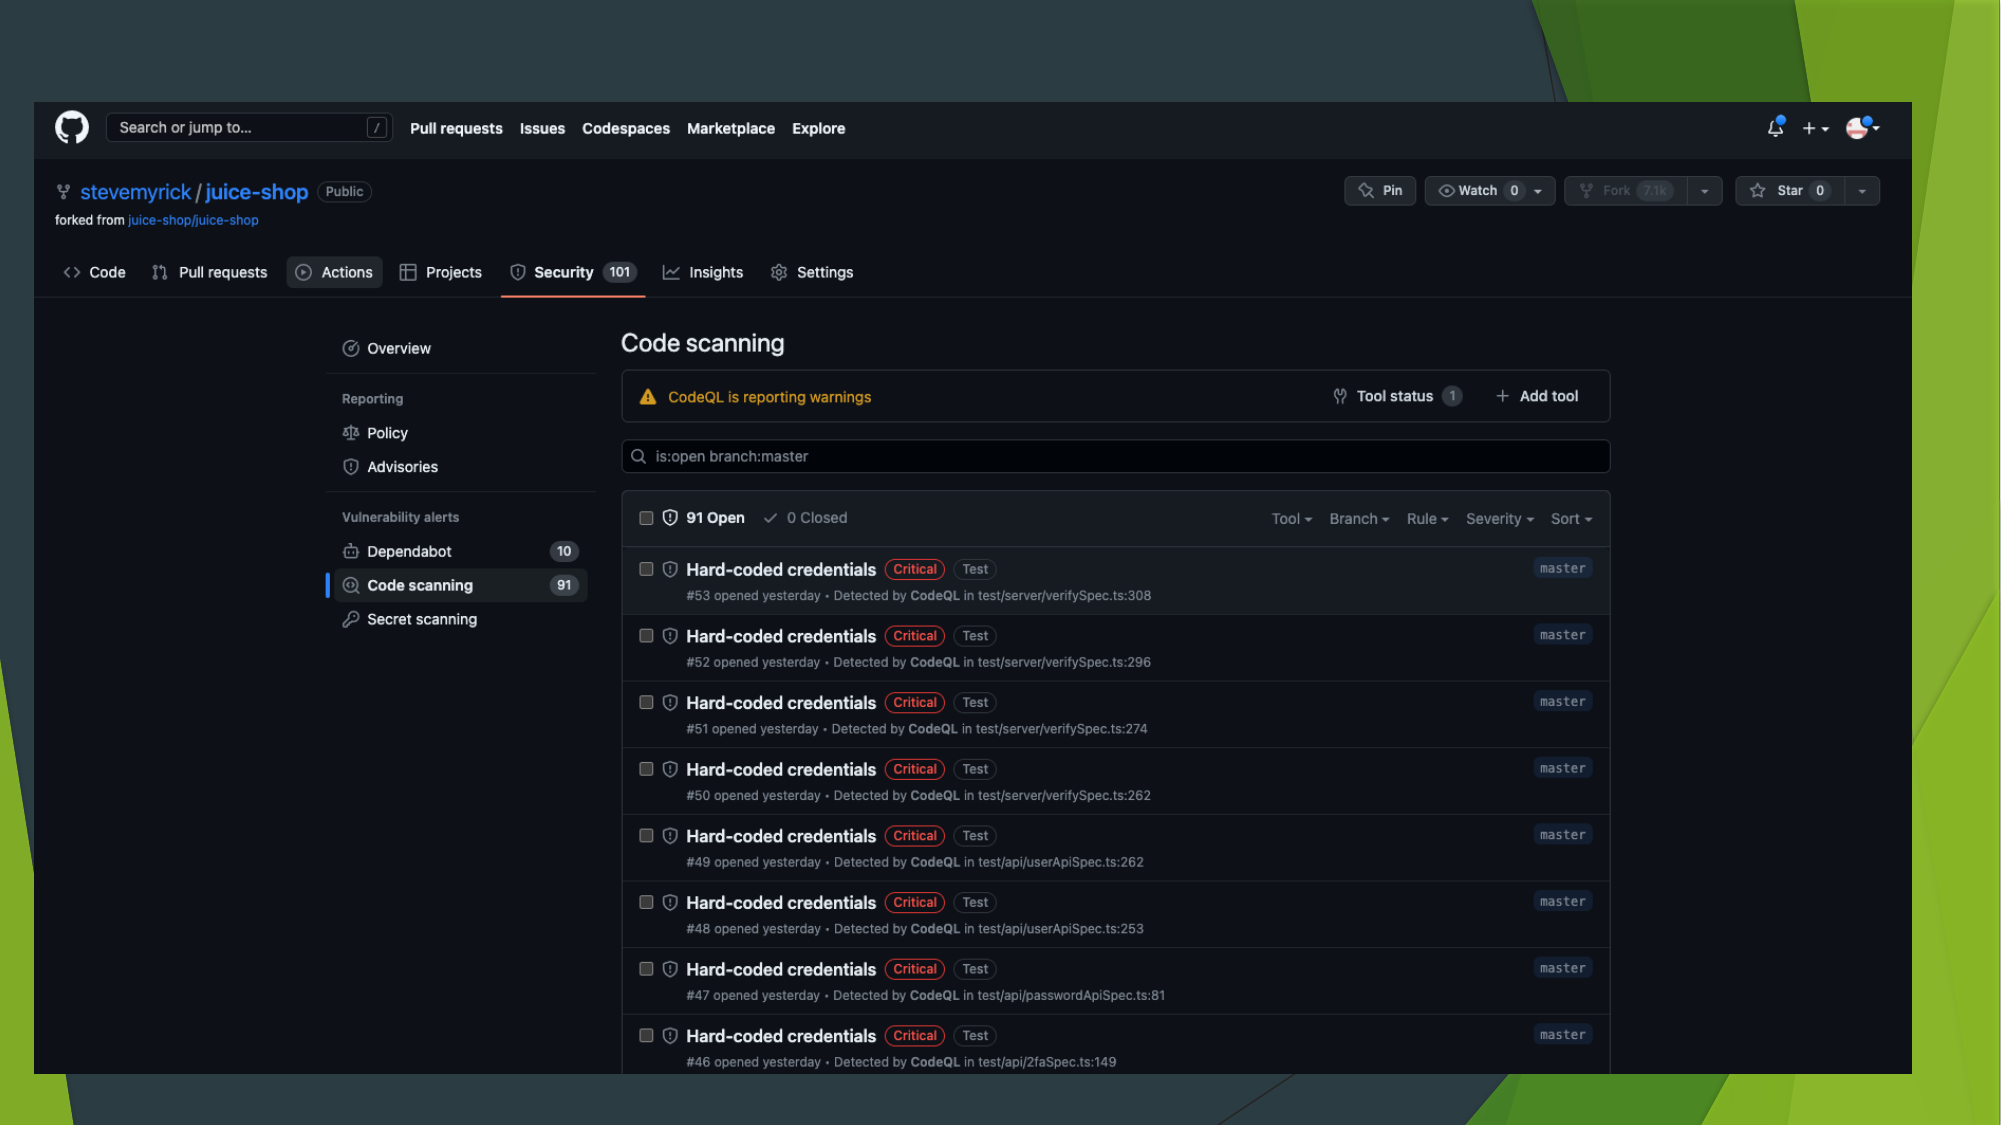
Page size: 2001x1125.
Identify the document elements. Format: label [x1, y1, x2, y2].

list [34, 101, 1913, 1074]
